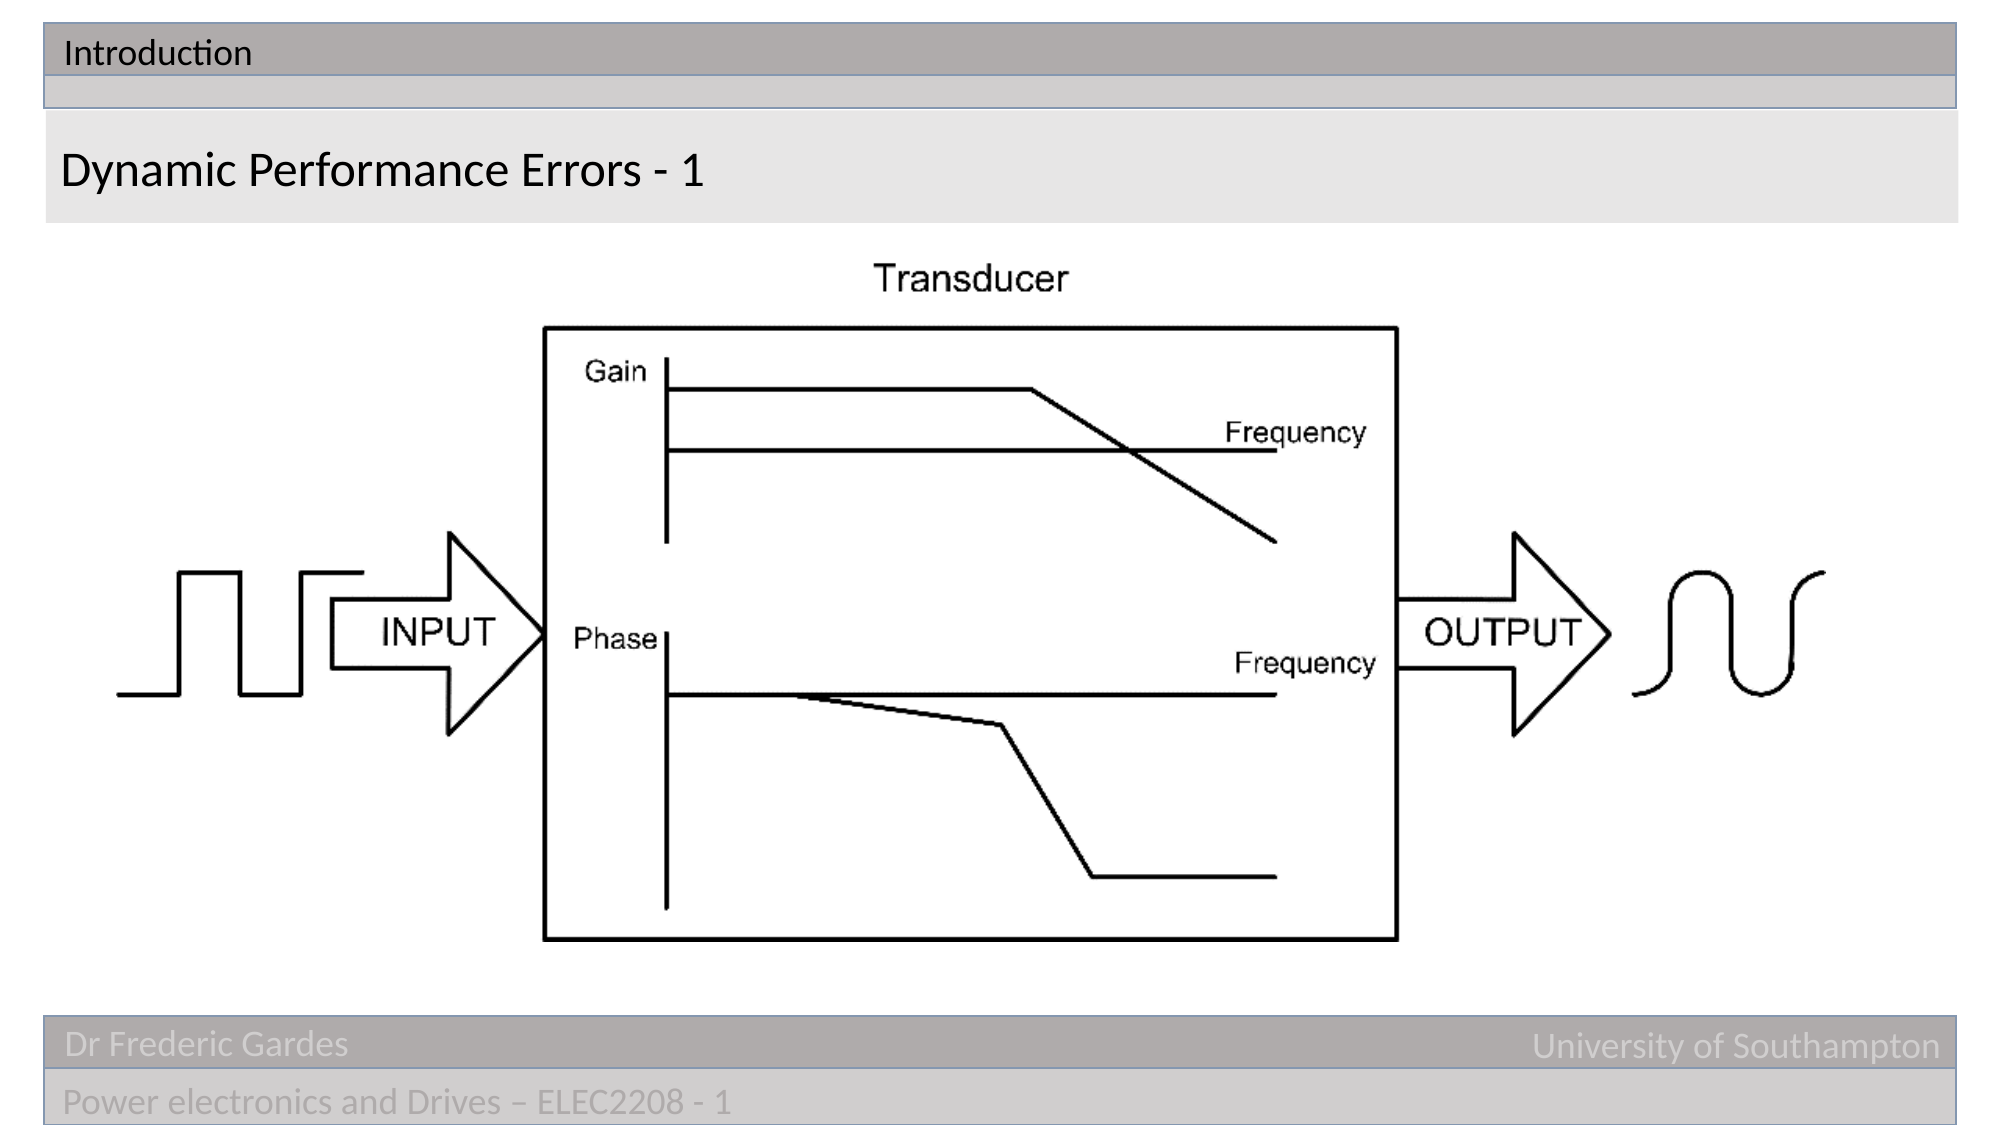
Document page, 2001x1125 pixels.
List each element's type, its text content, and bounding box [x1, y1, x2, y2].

text_box Introduction [49, 20, 269, 81]
text_box Dynamic Performance Errors - 1 [45, 109, 1959, 224]
picture [116, 251, 1826, 942]
